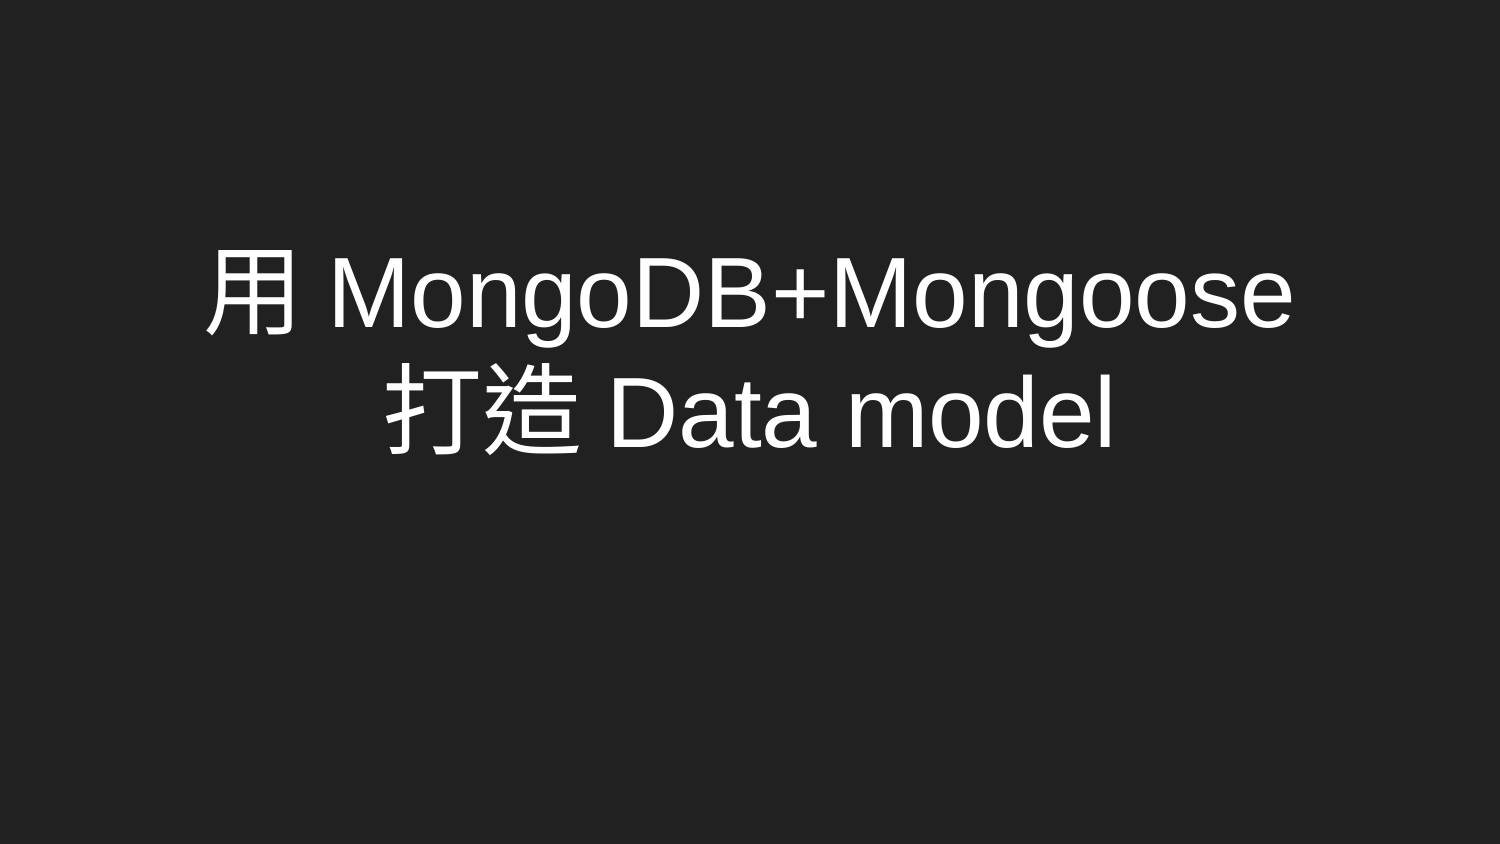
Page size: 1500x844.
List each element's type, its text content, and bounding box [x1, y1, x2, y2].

title 用MongoDB+Mongoose 打造Data model [51, 212, 1449, 566]
